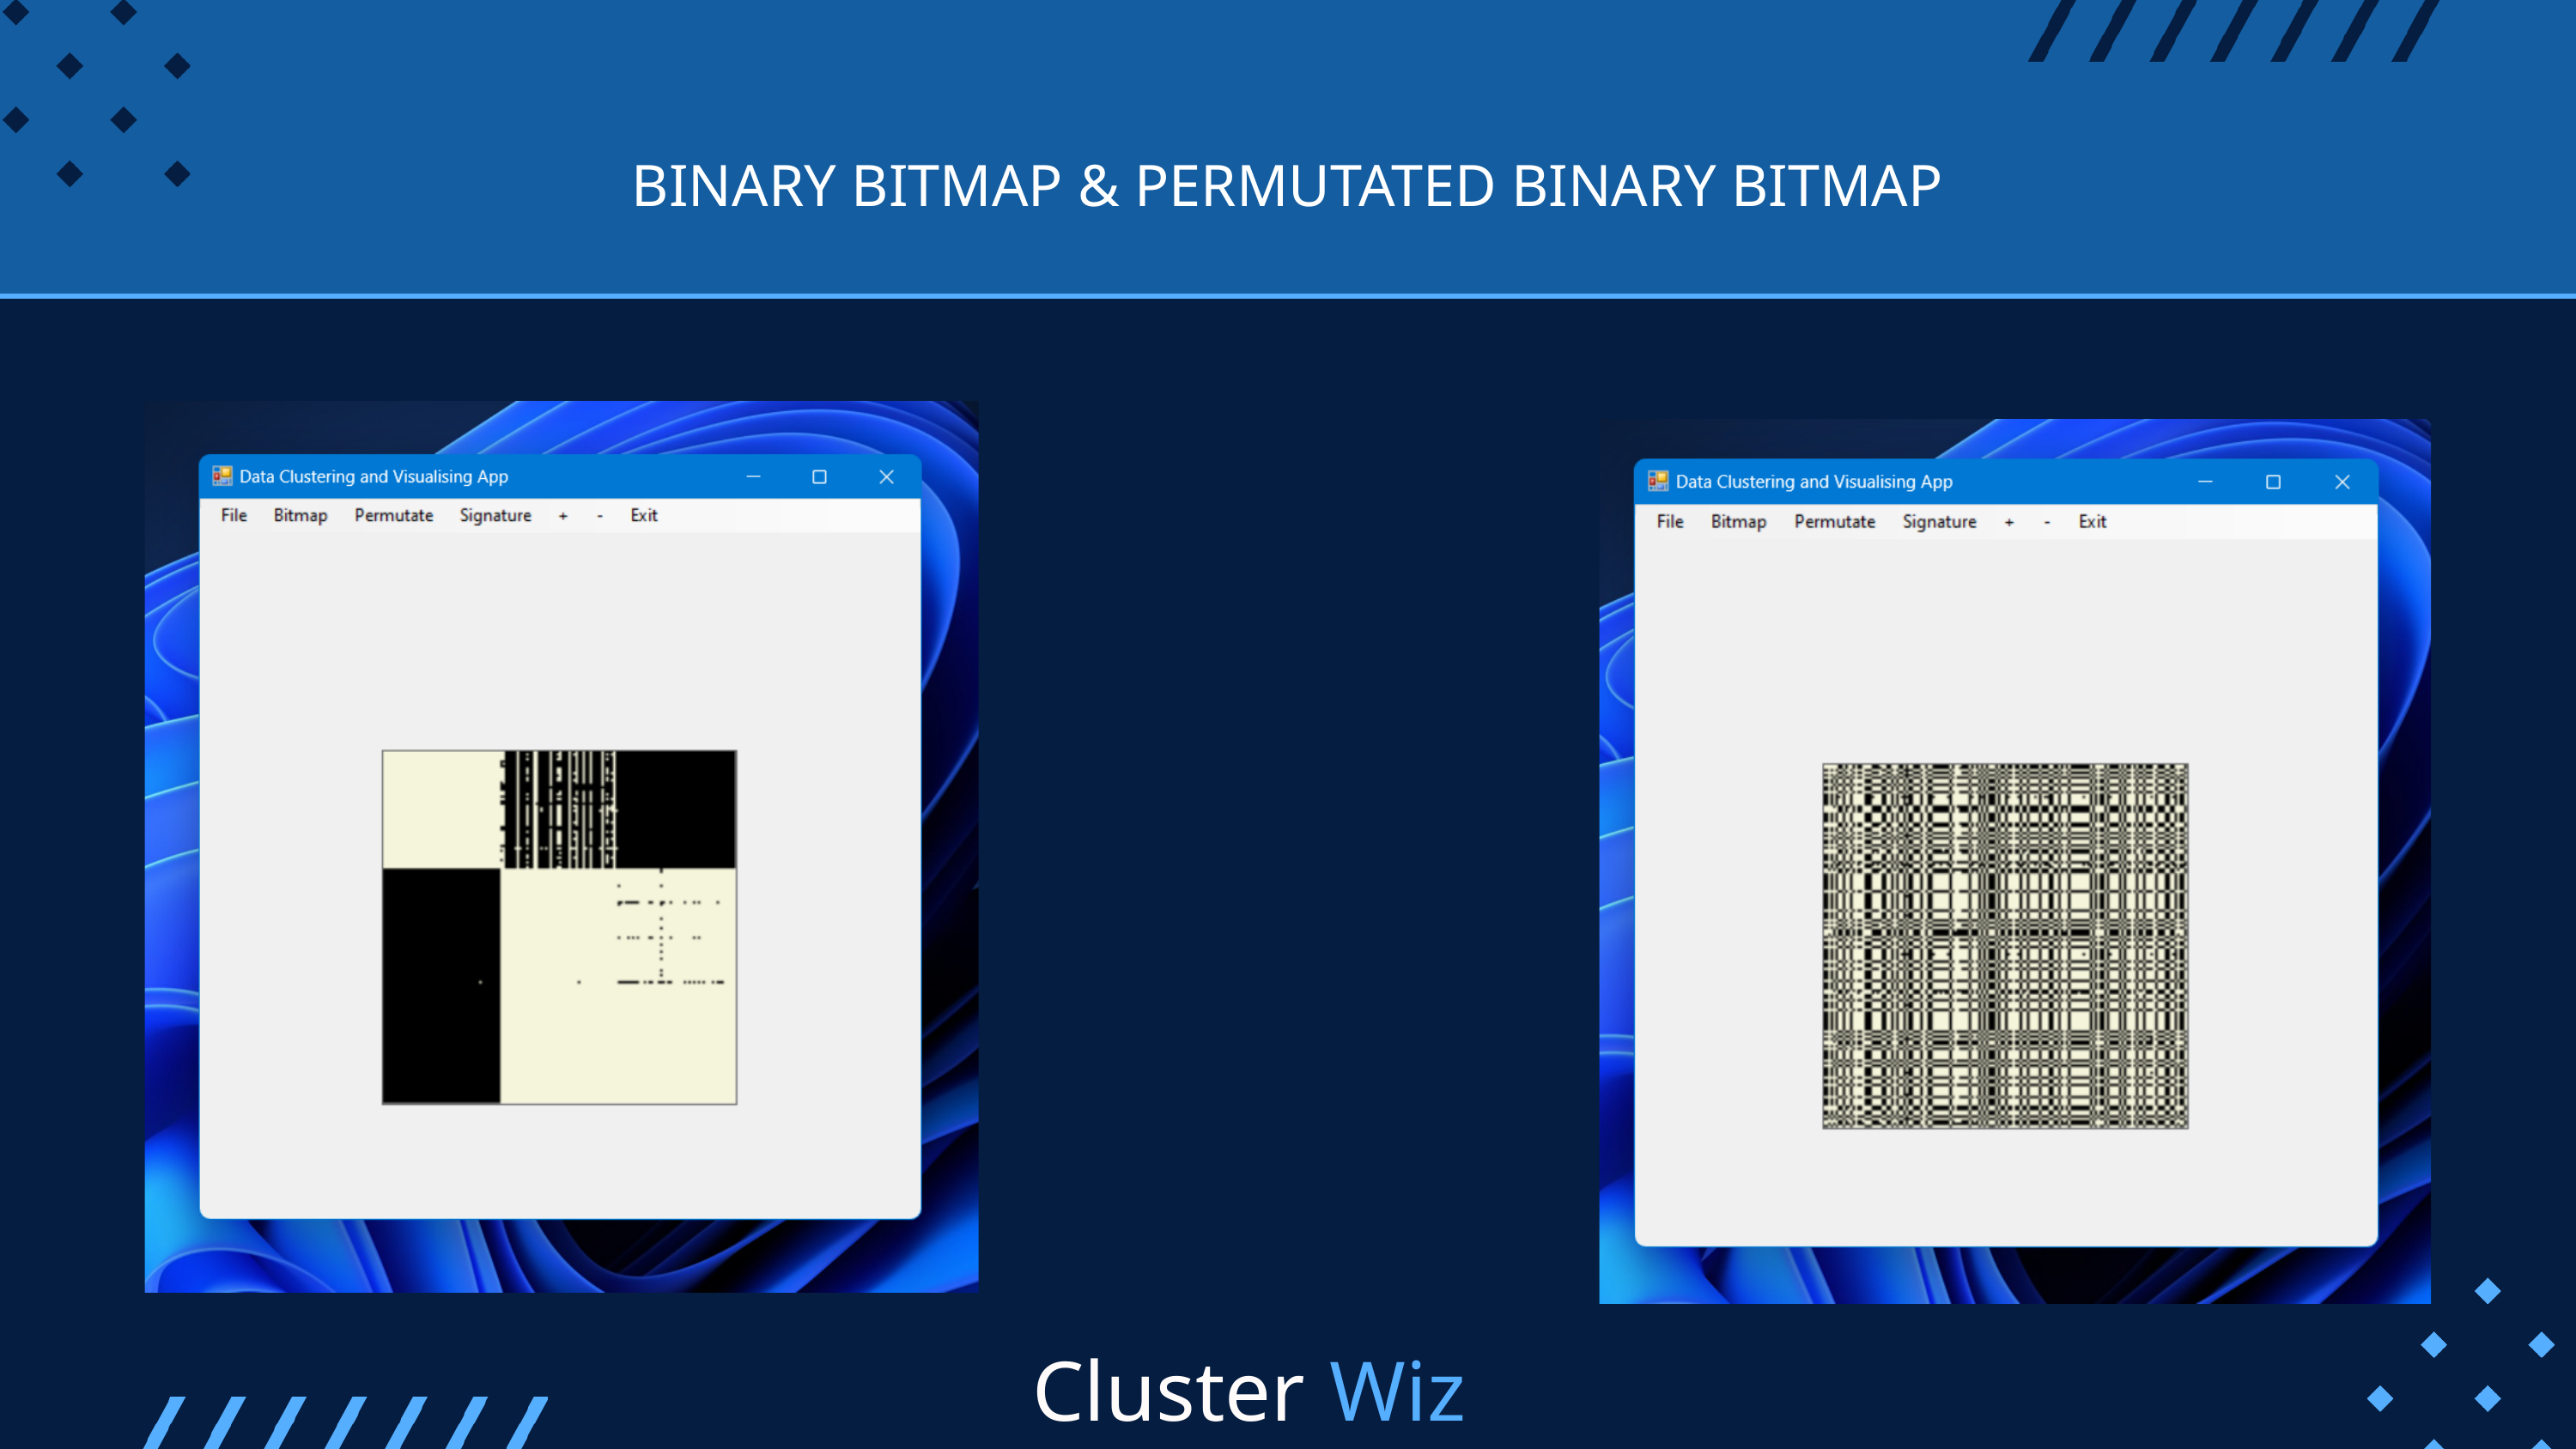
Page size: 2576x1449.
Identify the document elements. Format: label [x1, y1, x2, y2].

text_box [1599, 419, 2432, 1304]
text_box [1031, 1338, 1883, 1438]
text_box [144, 401, 979, 1293]
text_box [0, 0, 2576, 297]
text_box [2366, 1277, 2576, 1449]
text_box [126, 1397, 549, 1449]
